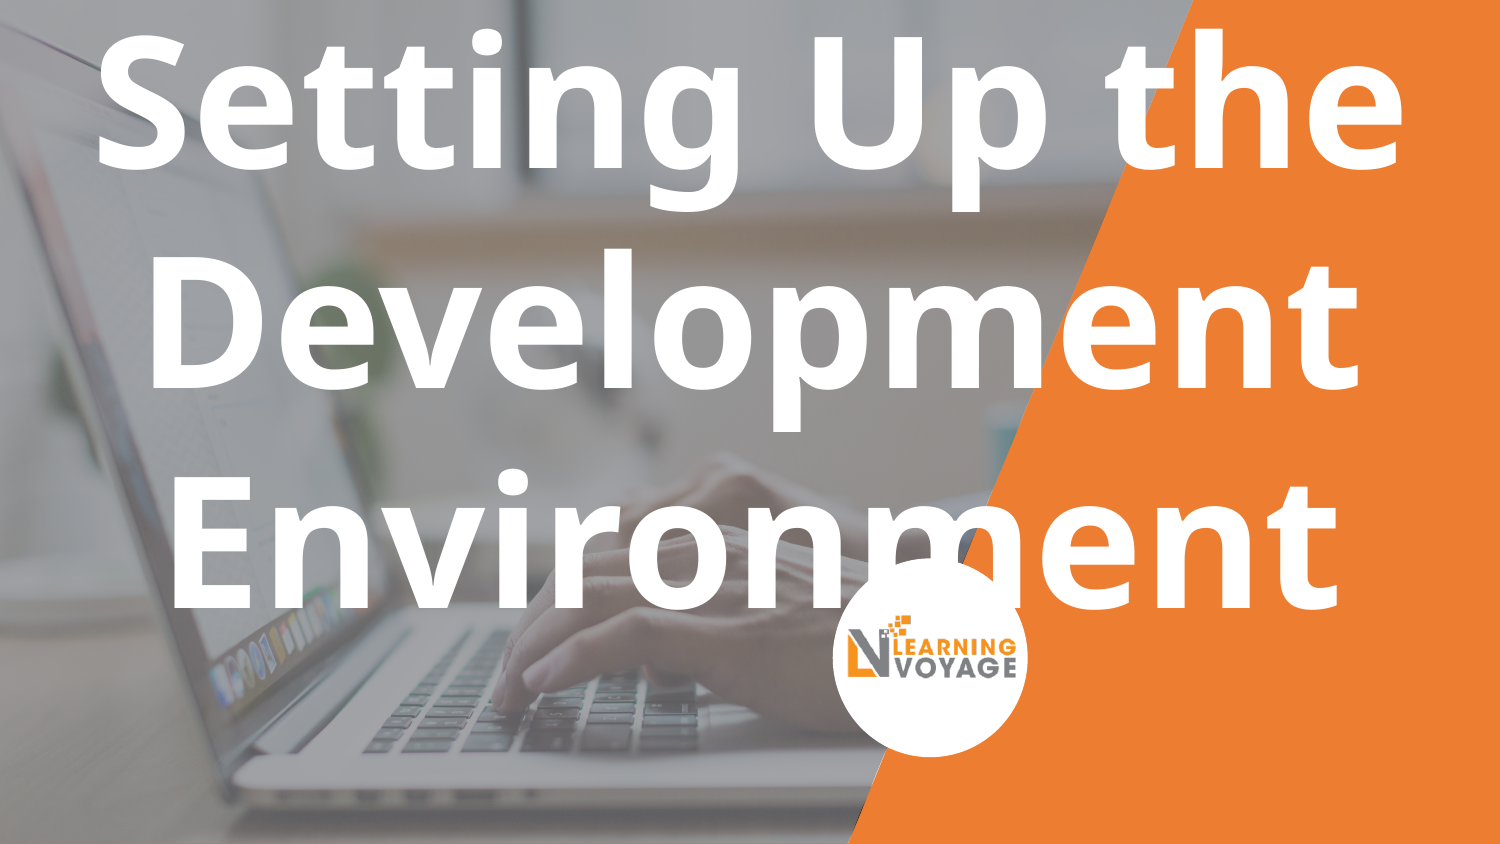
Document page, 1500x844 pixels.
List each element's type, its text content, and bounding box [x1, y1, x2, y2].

picture [0, 0, 1194, 844]
text_box Setting Up the Development Environment [1194, 0, 1500, 646]
